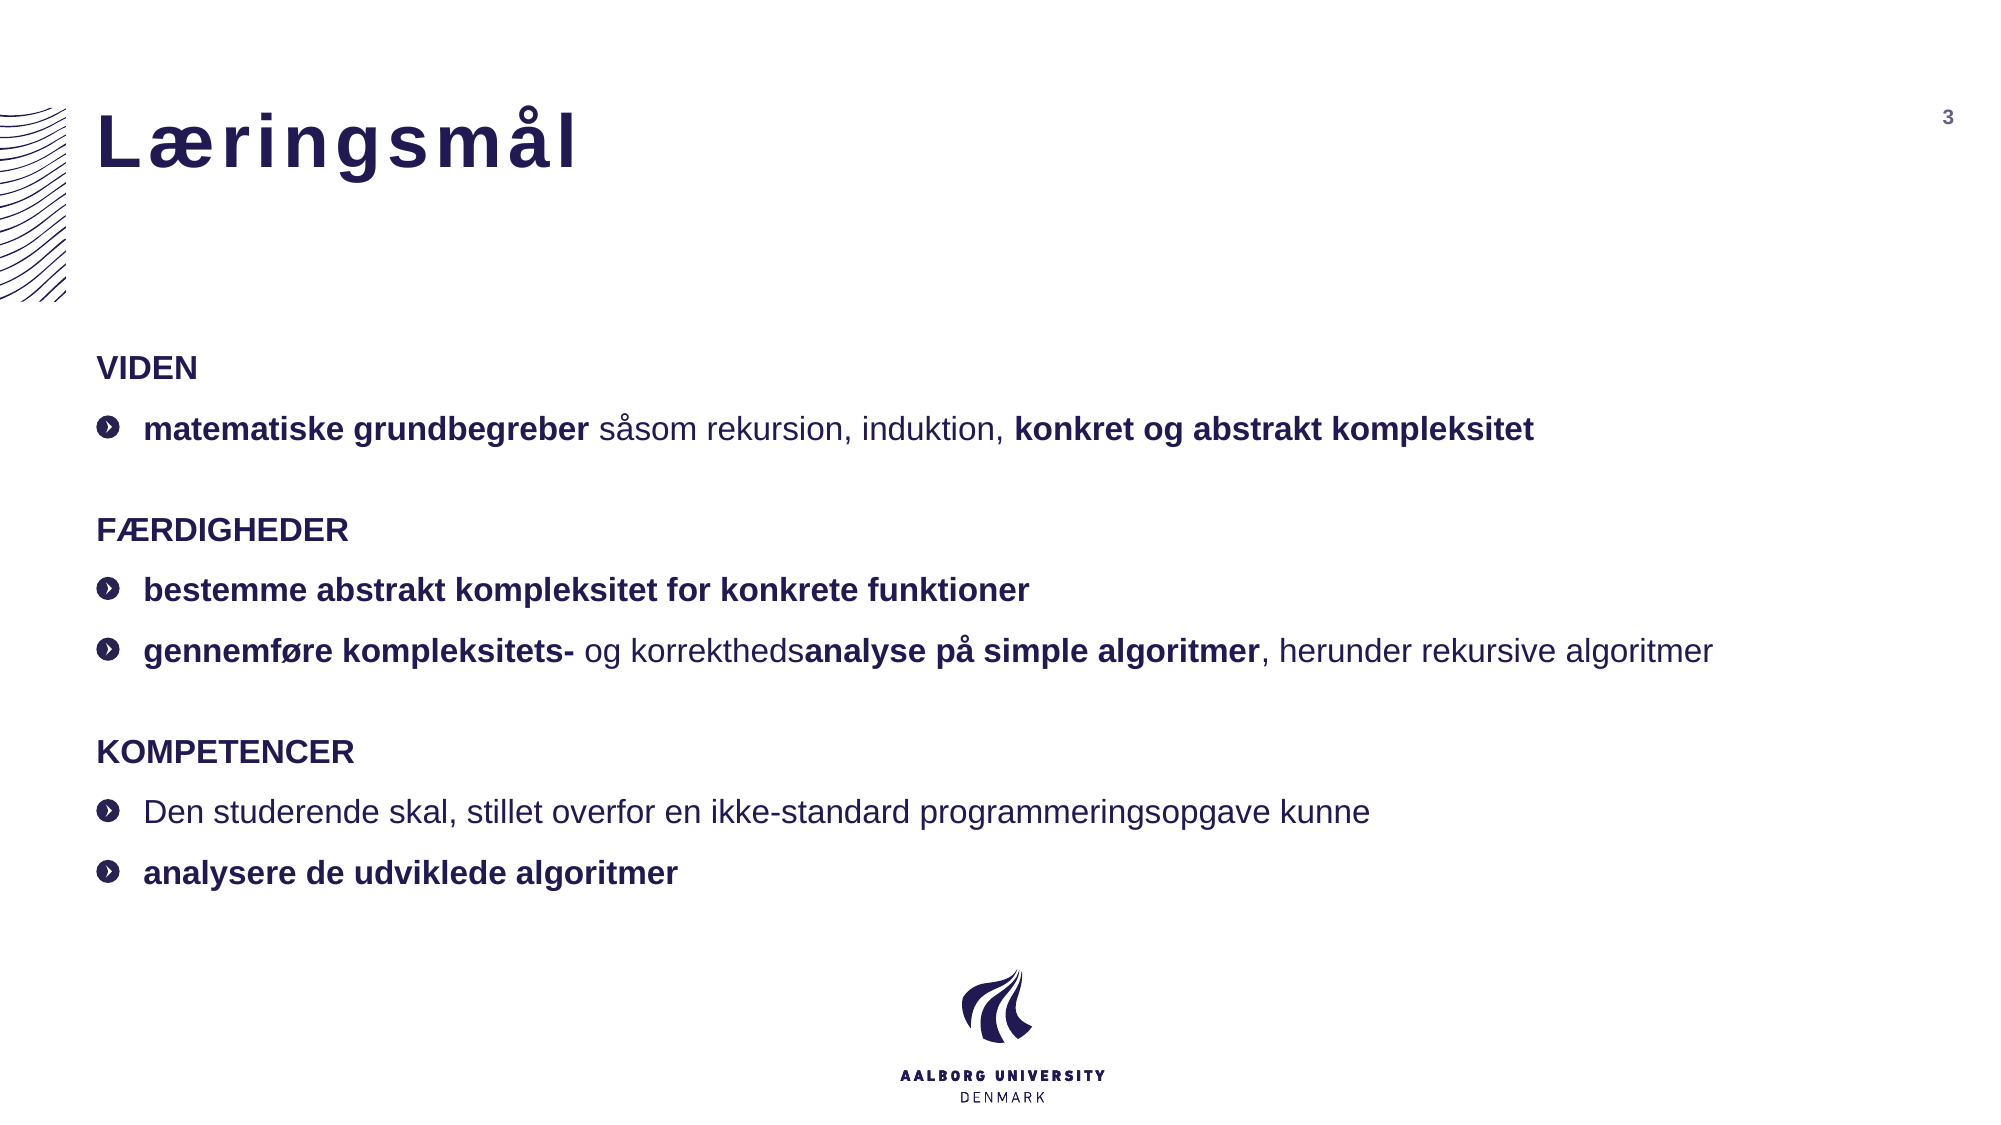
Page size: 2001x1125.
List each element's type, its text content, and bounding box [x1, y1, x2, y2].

list VIDEN matematiske grundbegreber såsom rekursion, induktion, konkret og abstrakt kompleksitet FÆRDIGHEDER bestemme abstrakt kompleksitet for konkrete funktioner gennemføre kompleksitets- og korrekthedsanalyse på simple algoritmer, herunder rekursive algoritmer KOMPETENCER Den studerende skal, stillet overfor en ikke-standard programmeringsopgave kunne analysere de udviklede algoritmer [96, 338, 1861, 947]
slide_number 3 [1860, 97, 1954, 135]
title Læringsmål [96, 60, 935, 303]
